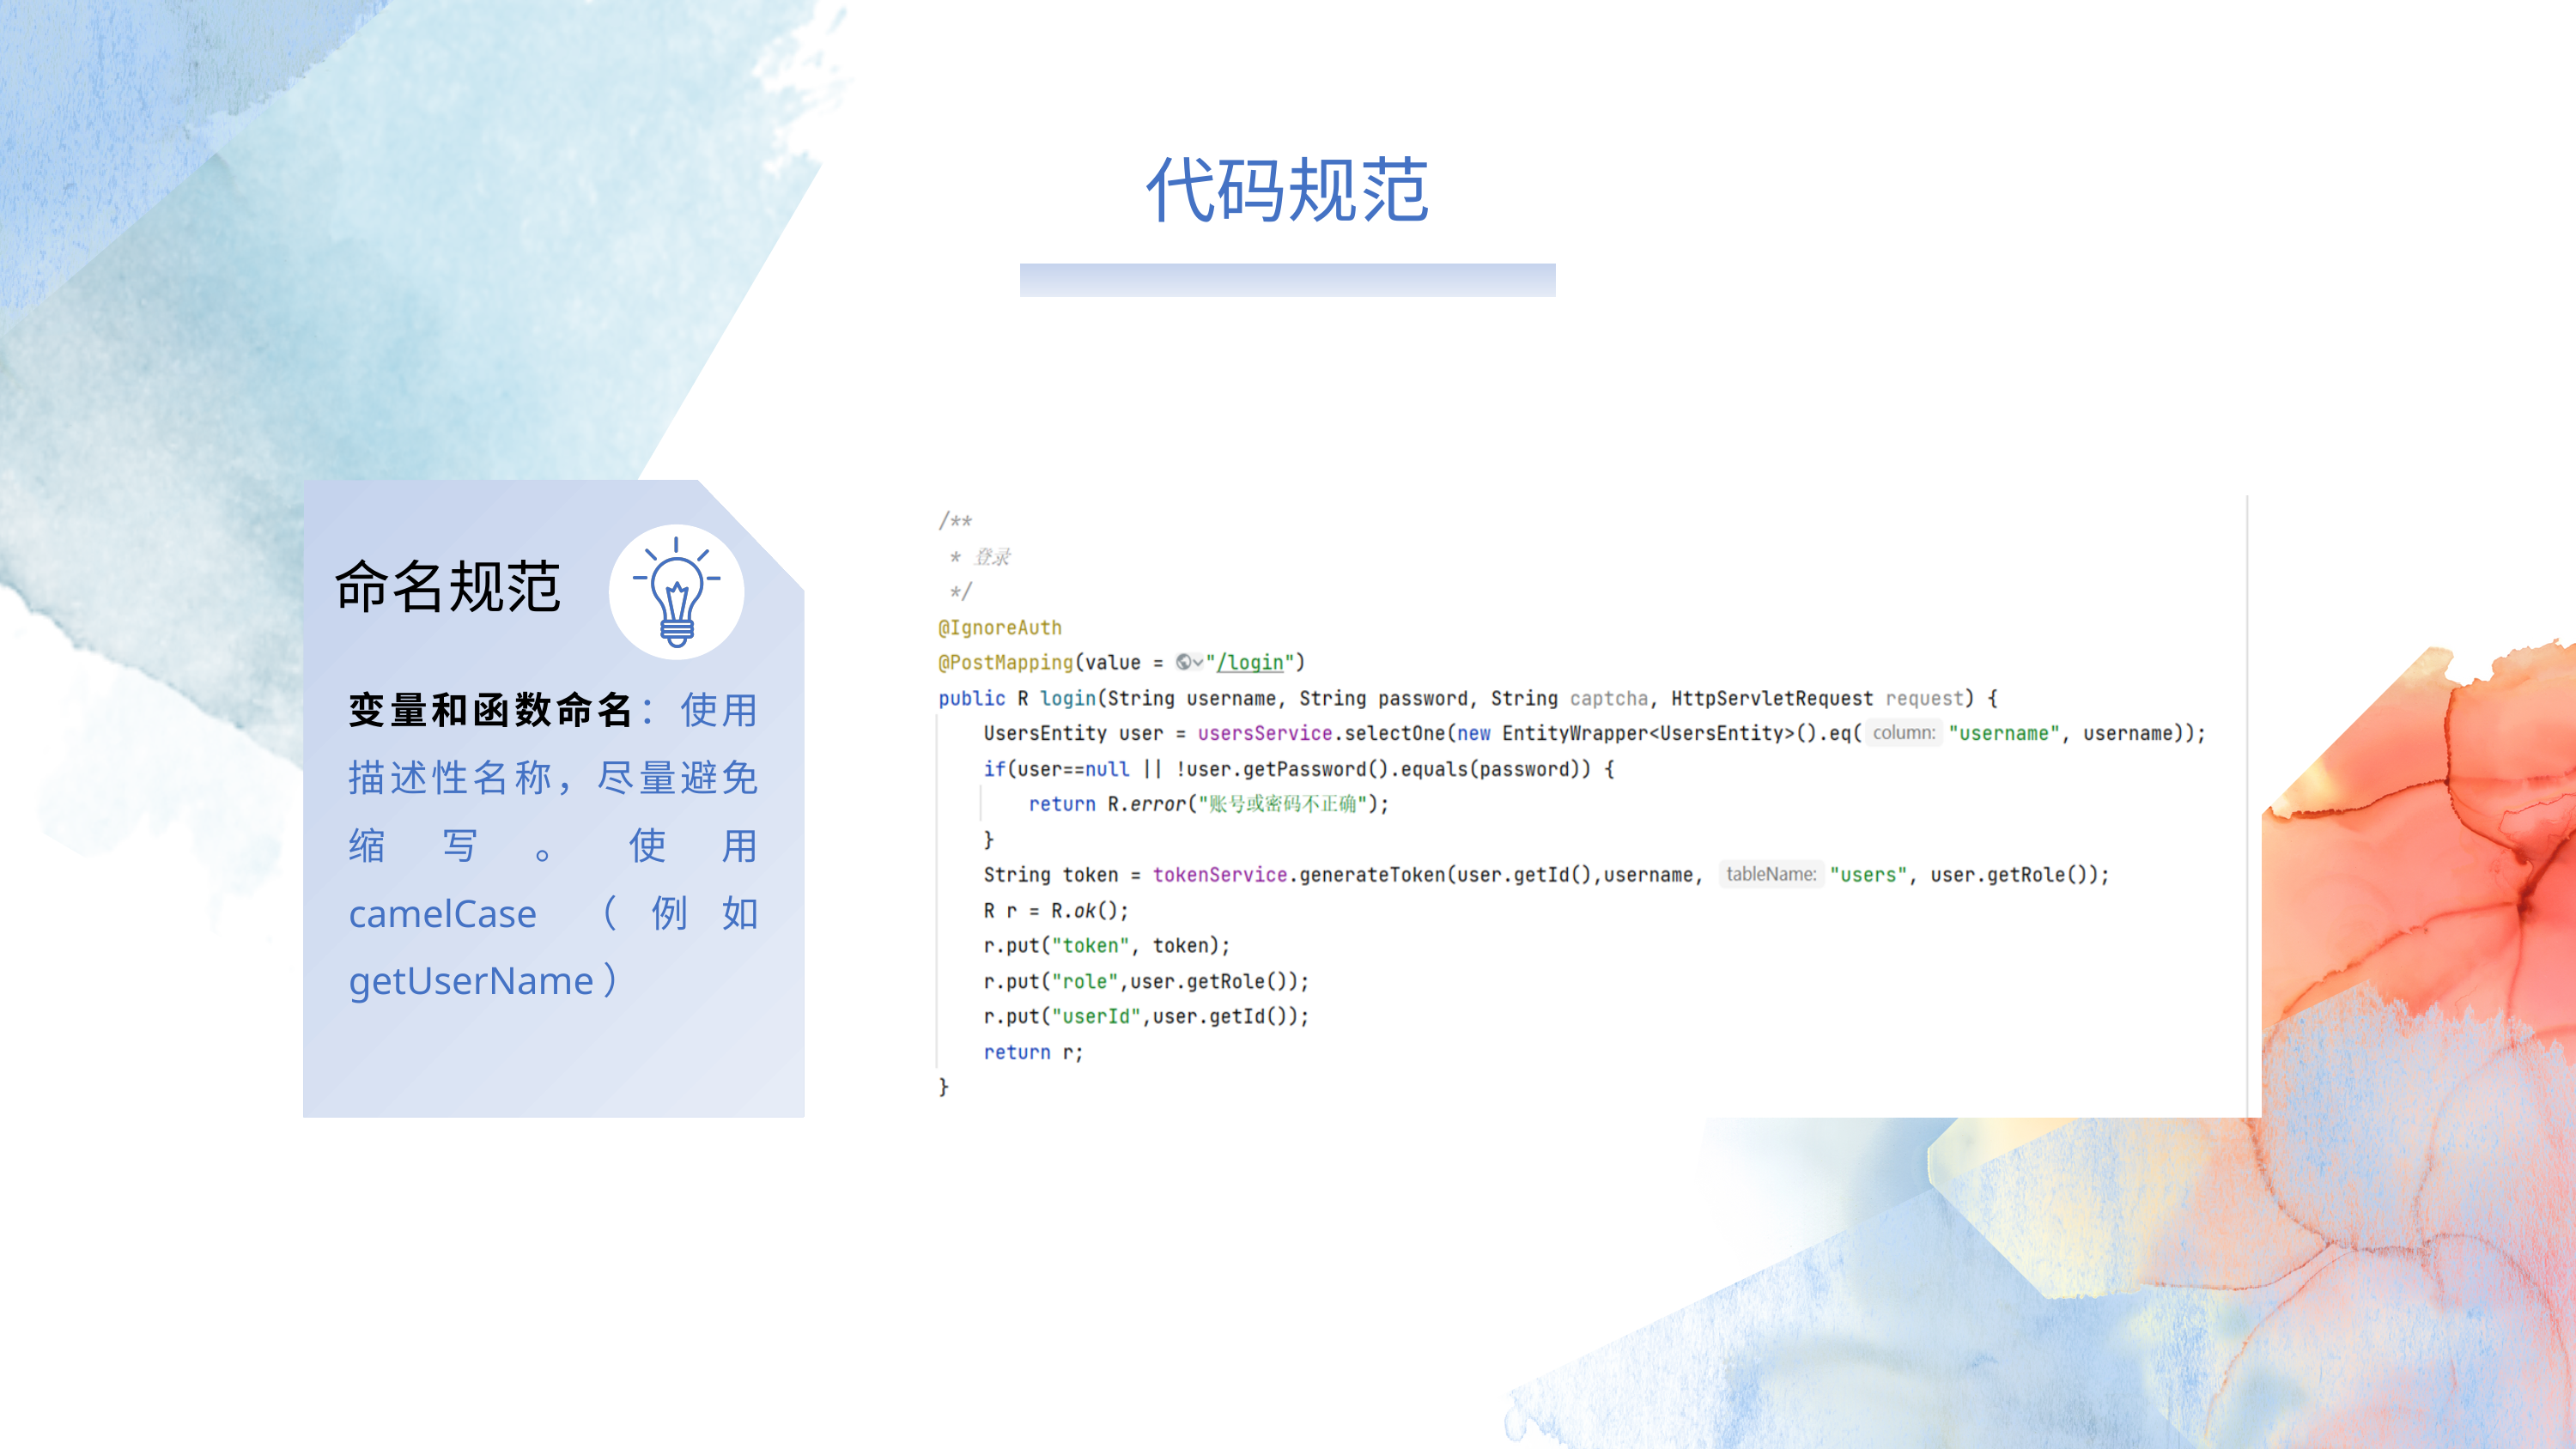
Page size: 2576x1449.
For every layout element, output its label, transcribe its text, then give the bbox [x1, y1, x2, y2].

picture [905, 495, 2262, 1118]
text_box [608, 524, 745, 660]
text_box 代码规范 [1039, 144, 1537, 231]
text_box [303, 479, 805, 1118]
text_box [0, 0, 993, 1003]
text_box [1366, 554, 2576, 1449]
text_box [1020, 264, 1556, 297]
